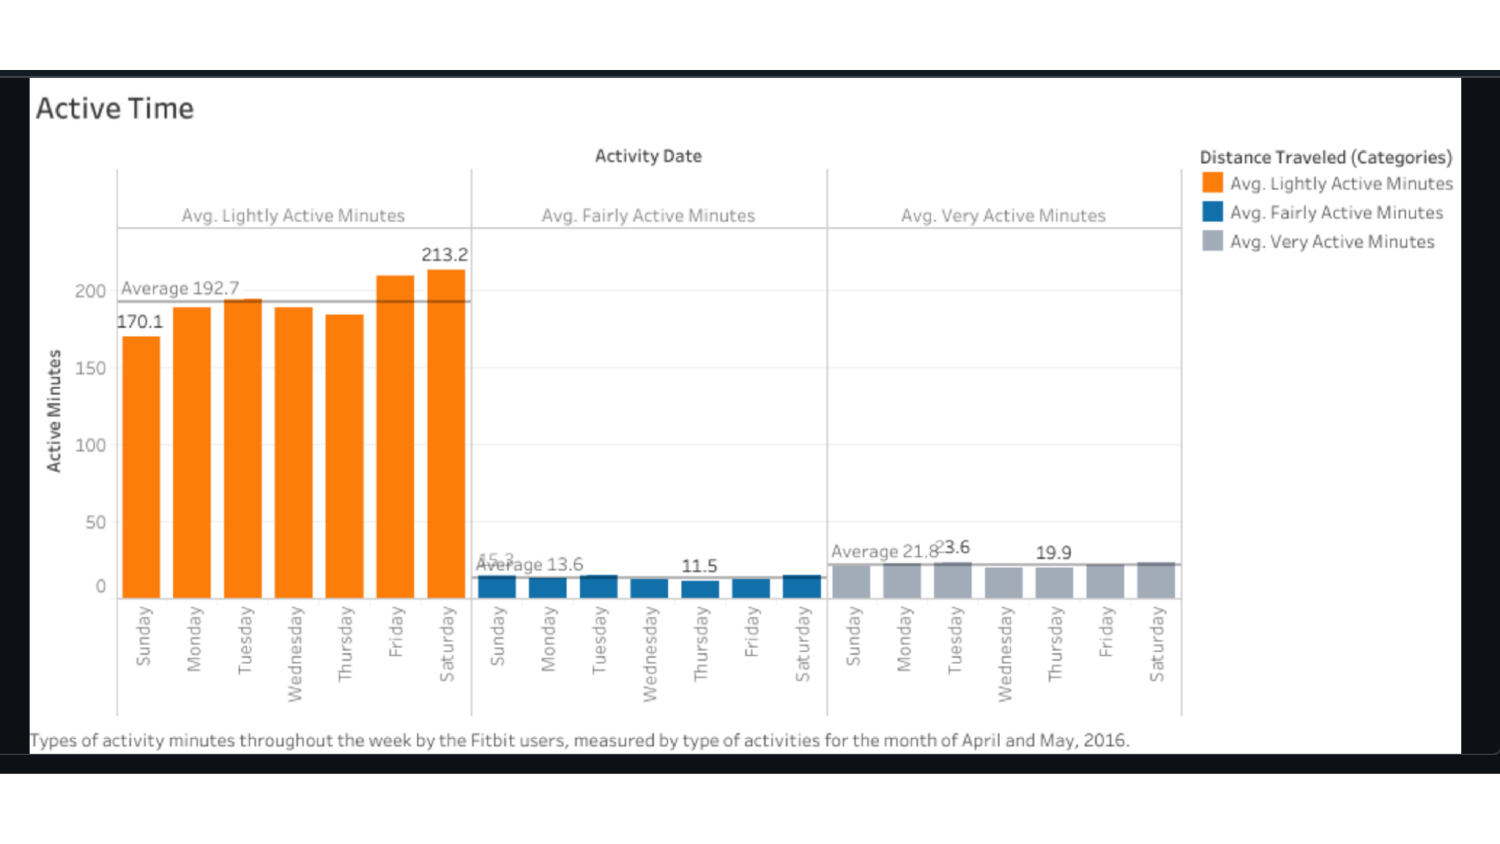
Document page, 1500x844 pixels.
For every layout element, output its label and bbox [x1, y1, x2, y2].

picture [0, 70, 1500, 774]
